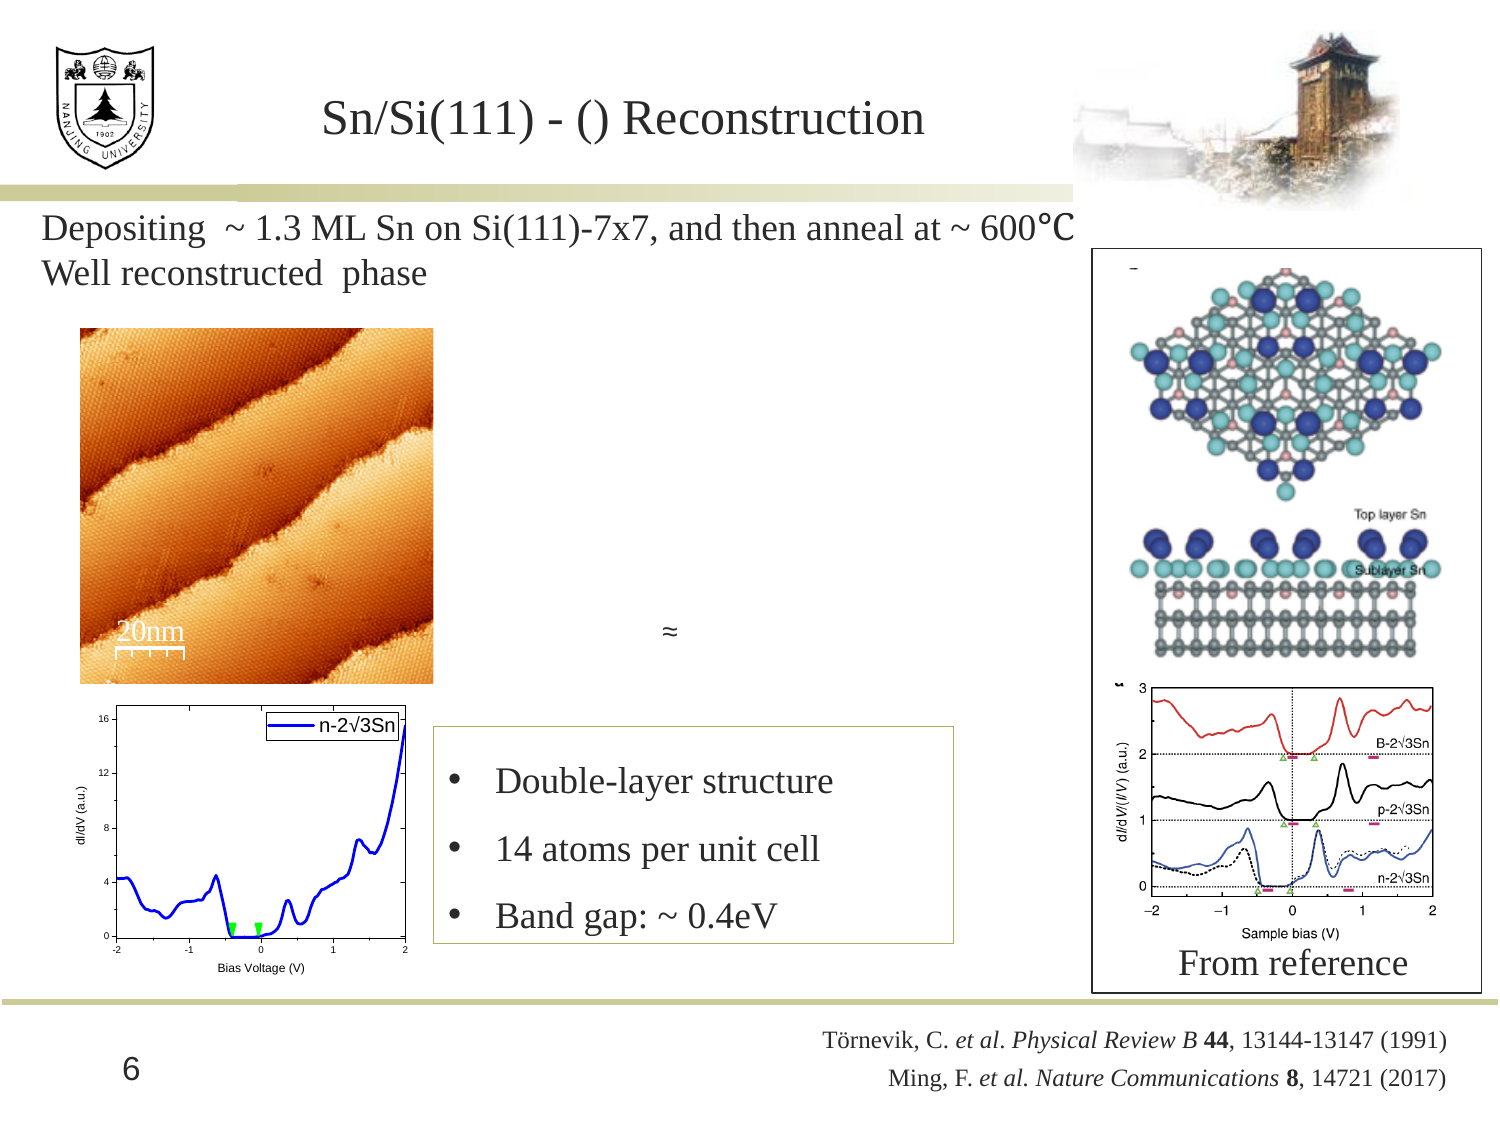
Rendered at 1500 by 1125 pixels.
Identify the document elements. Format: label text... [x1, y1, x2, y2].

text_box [40, 668, 466, 994]
text_box Törnevik, C. et al. Physical Review B 44, 13144-13147 (1991) [807, 1015, 1480, 1061]
picture [79, 328, 434, 668]
slide_number 6 [2, 1039, 156, 1115]
picture [1073, 30, 1400, 211]
picture [2, 999, 1498, 1005]
picture [515, 328, 870, 684]
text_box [1091, 248, 1482, 994]
text_box Double-layer structure 14 atoms per unit cell Band gap: ~ 0.4eV [470, 726, 954, 944]
picture [50, 42, 160, 173]
text_box Ming, F. et al. Nature Communications 8, 14721 (2017) [873, 1054, 1482, 1100]
